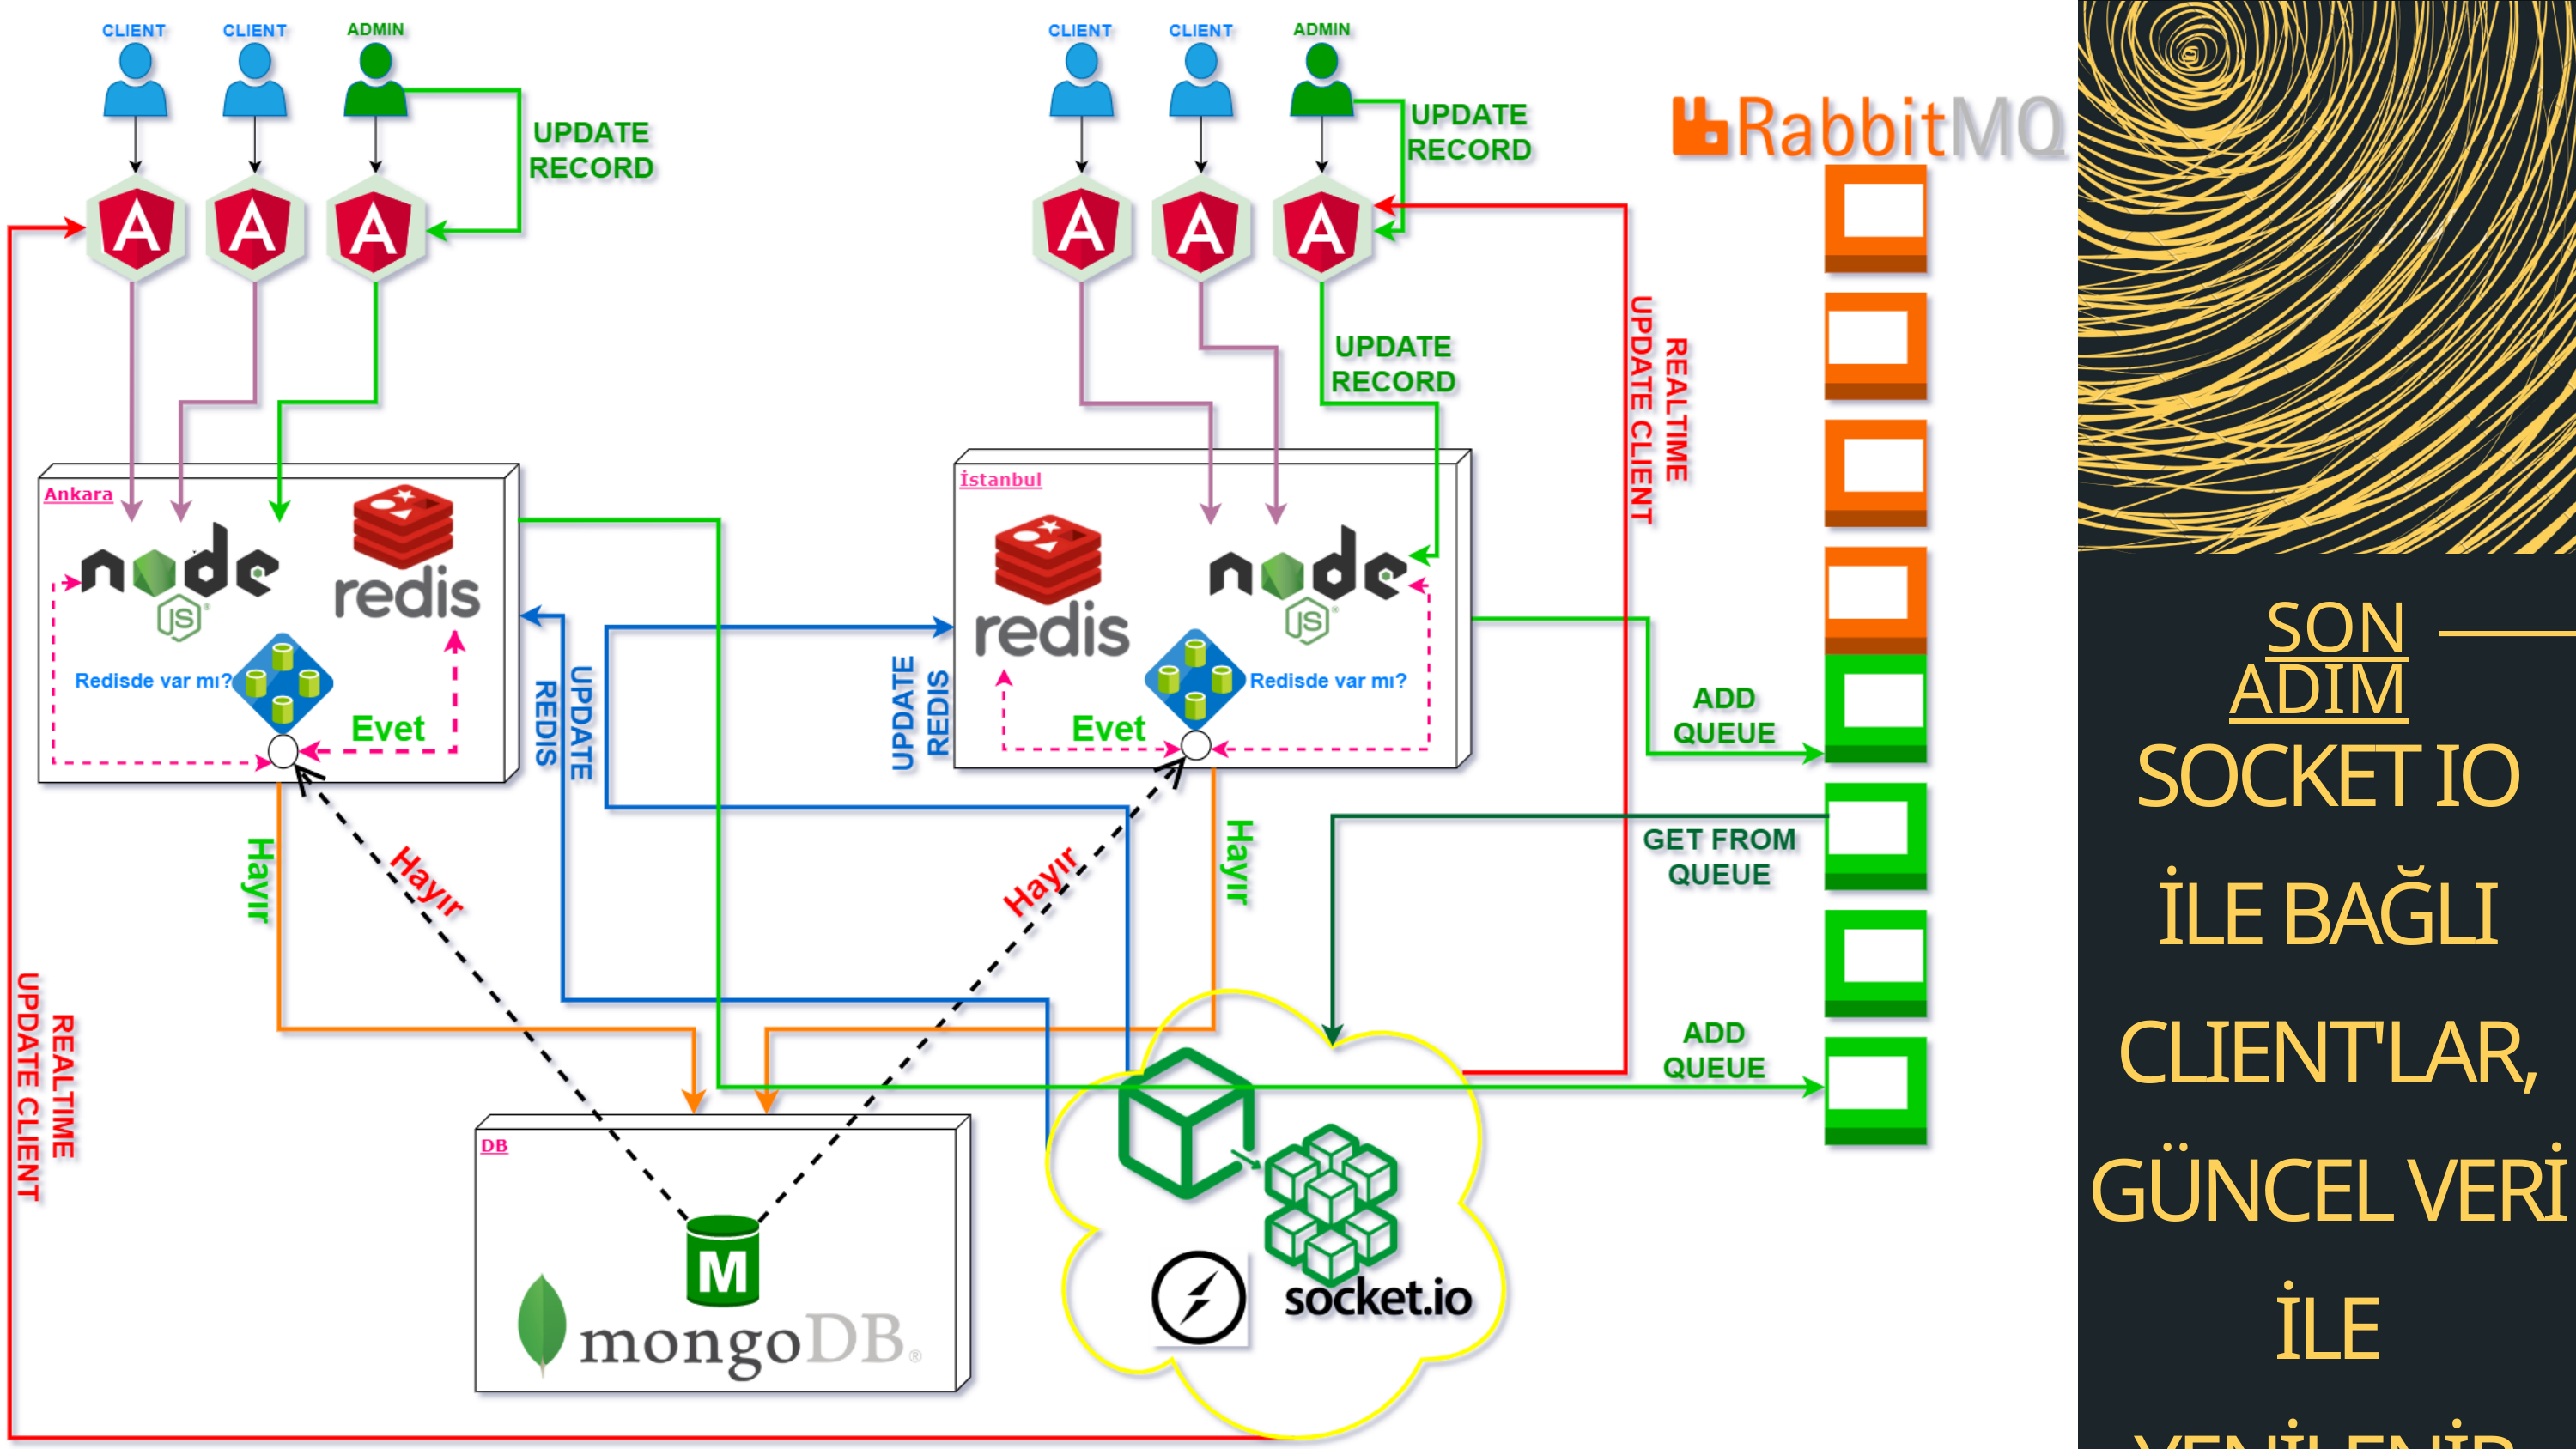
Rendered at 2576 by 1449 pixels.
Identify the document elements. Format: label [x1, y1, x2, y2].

text_box [2081, 592, 2576, 1363]
picture [0, 0, 2576, 1449]
